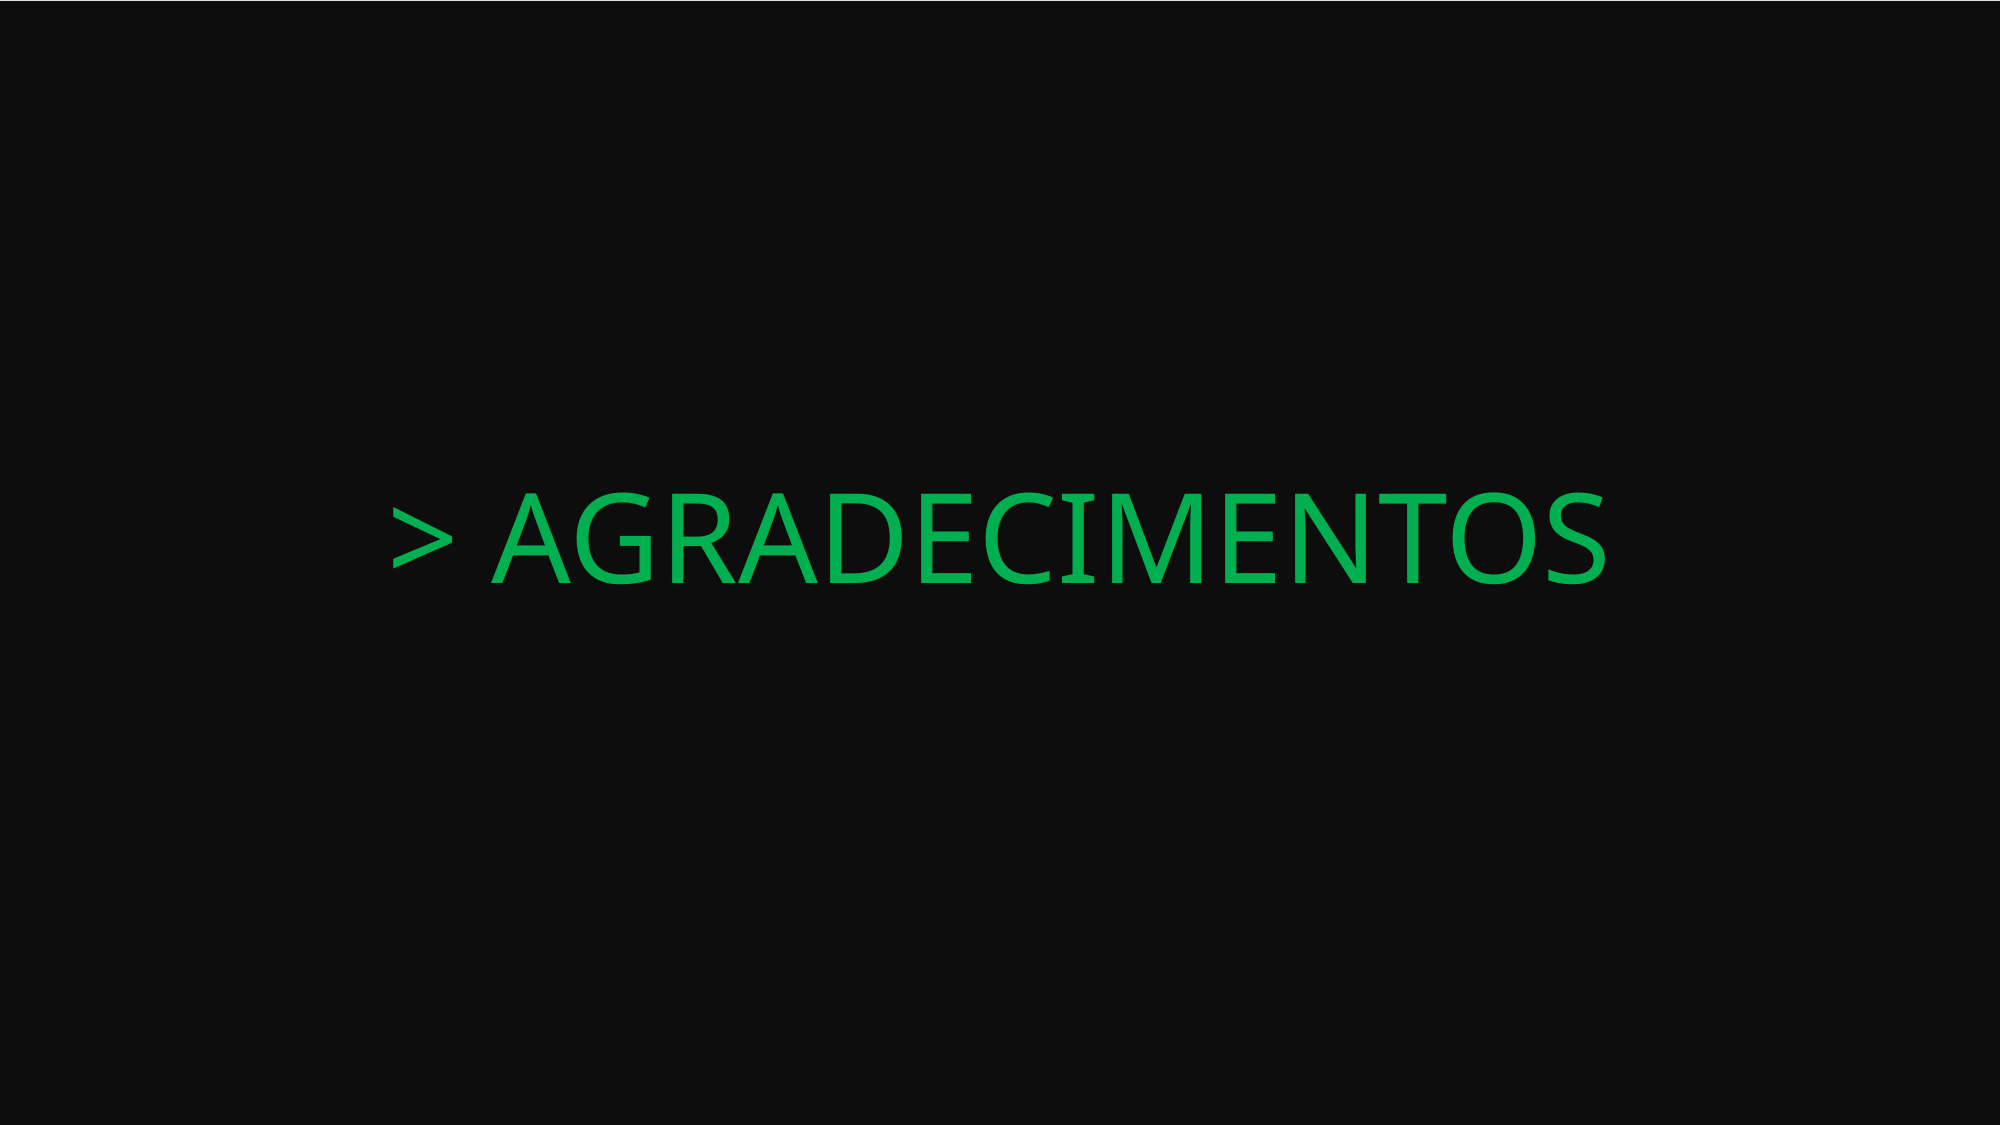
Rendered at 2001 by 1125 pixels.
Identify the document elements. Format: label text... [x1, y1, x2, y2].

title > AGRADECIMENTOS [249, 465, 1750, 618]
text_box [0, 0, 2000, 1125]
